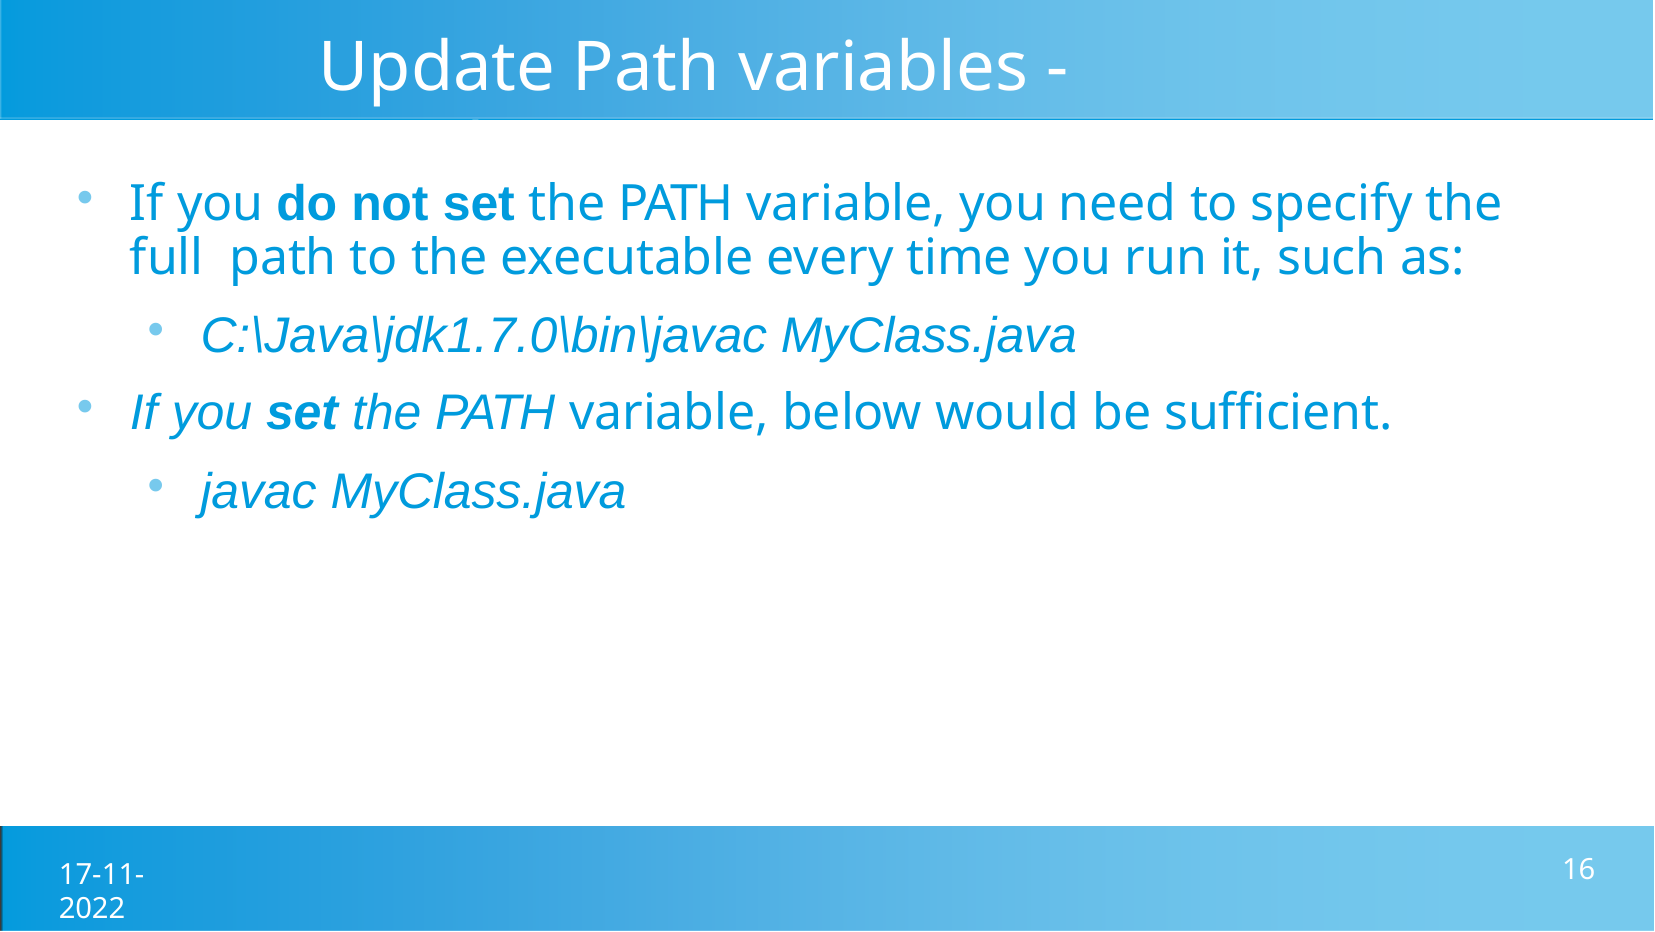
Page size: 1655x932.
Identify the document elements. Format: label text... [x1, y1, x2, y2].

title Update Path variables - Windows [316, 19, 1337, 167]
text_box If you do not set the PATH variable, you need to specify the full path to the executable every time you run it, such as: C:\Java\jdk1.7.0\bin\javac MyClass.java If you set the PATH variable, below would be sufficient. javac MyClass.java [74, 167, 1538, 519]
picture [93, 0, 1653, 118]
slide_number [56, 856, 208, 932]
picture [95, 826, 1654, 931]
slide_number 10 [1555, 856, 1601, 932]
